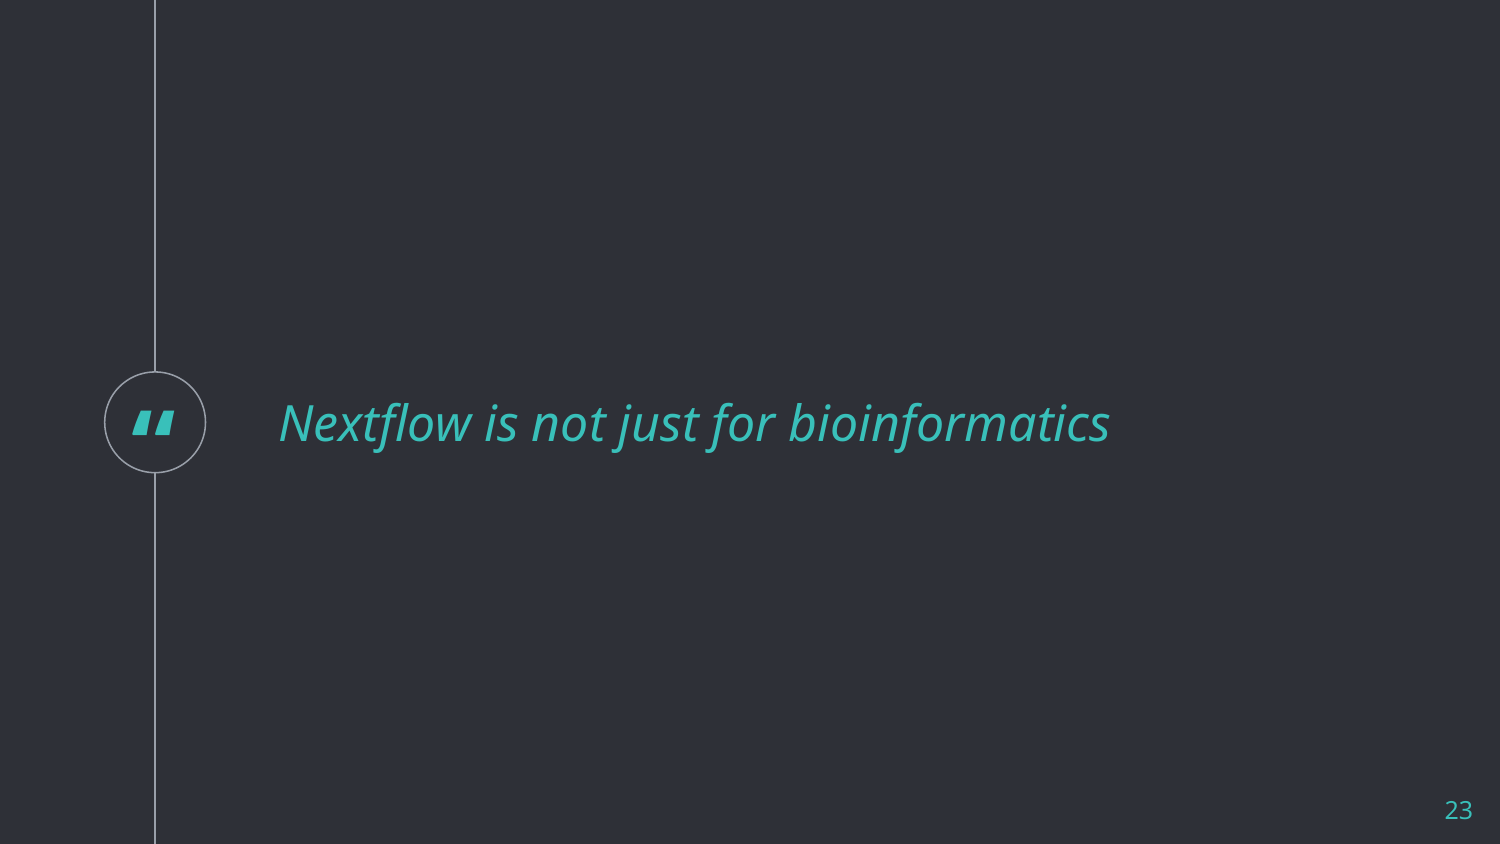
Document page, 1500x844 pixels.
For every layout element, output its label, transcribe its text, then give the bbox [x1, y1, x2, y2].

slide_number 23 [1398, 779, 1489, 832]
list Nextflow is not just for bioinformatics [263, 248, 1446, 596]
